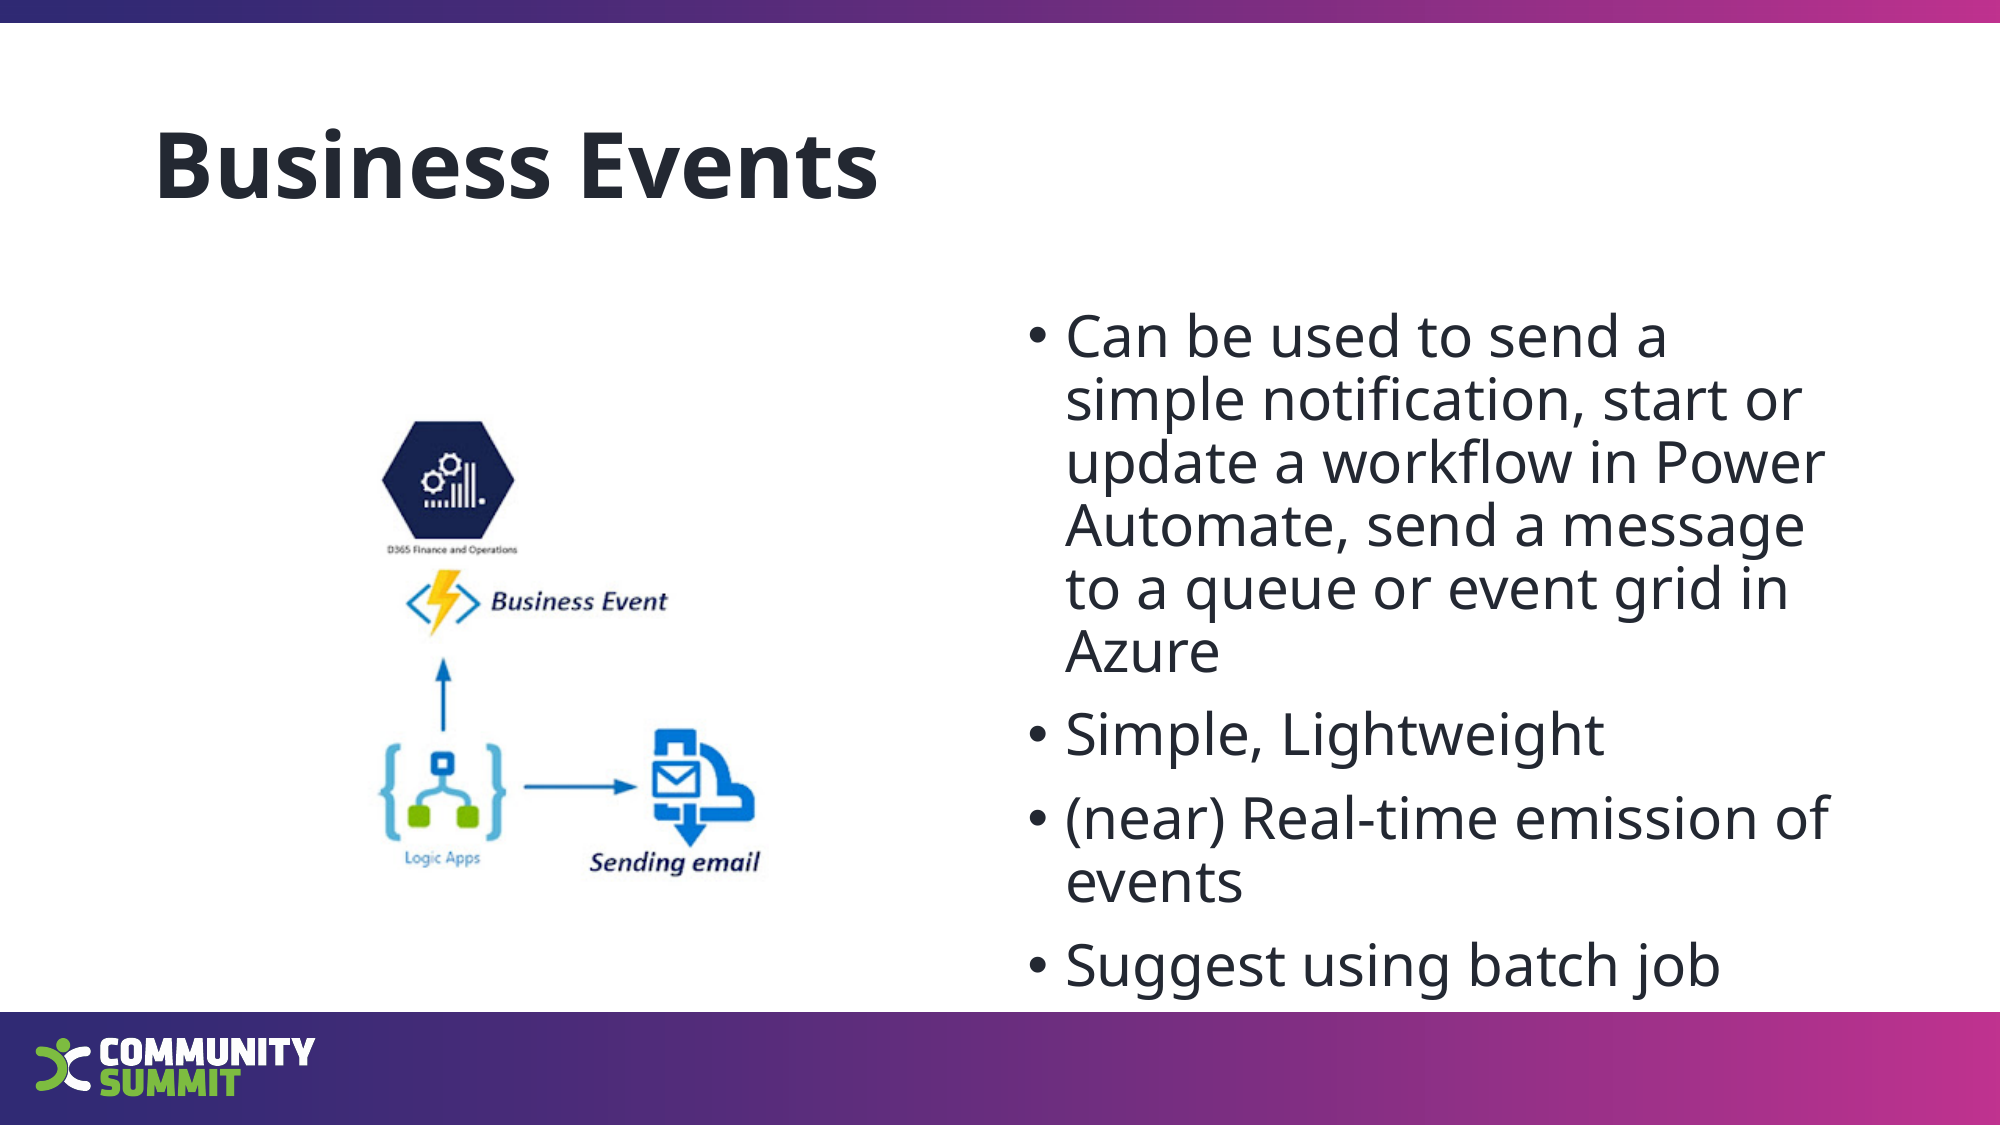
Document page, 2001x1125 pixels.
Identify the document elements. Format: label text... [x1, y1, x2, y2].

list Can be used to send a simple notification, start or update a workflow in Power Automate, send a message to a queue or event grid in Azure Simple, Lightweight (near) Real-time emission of events Suggest using batch job [1012, 299, 1863, 1014]
picture [0, 1012, 2000, 1125]
picture [0, 0, 2000, 23]
title Business Events [137, 59, 1863, 278]
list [331, 406, 794, 907]
